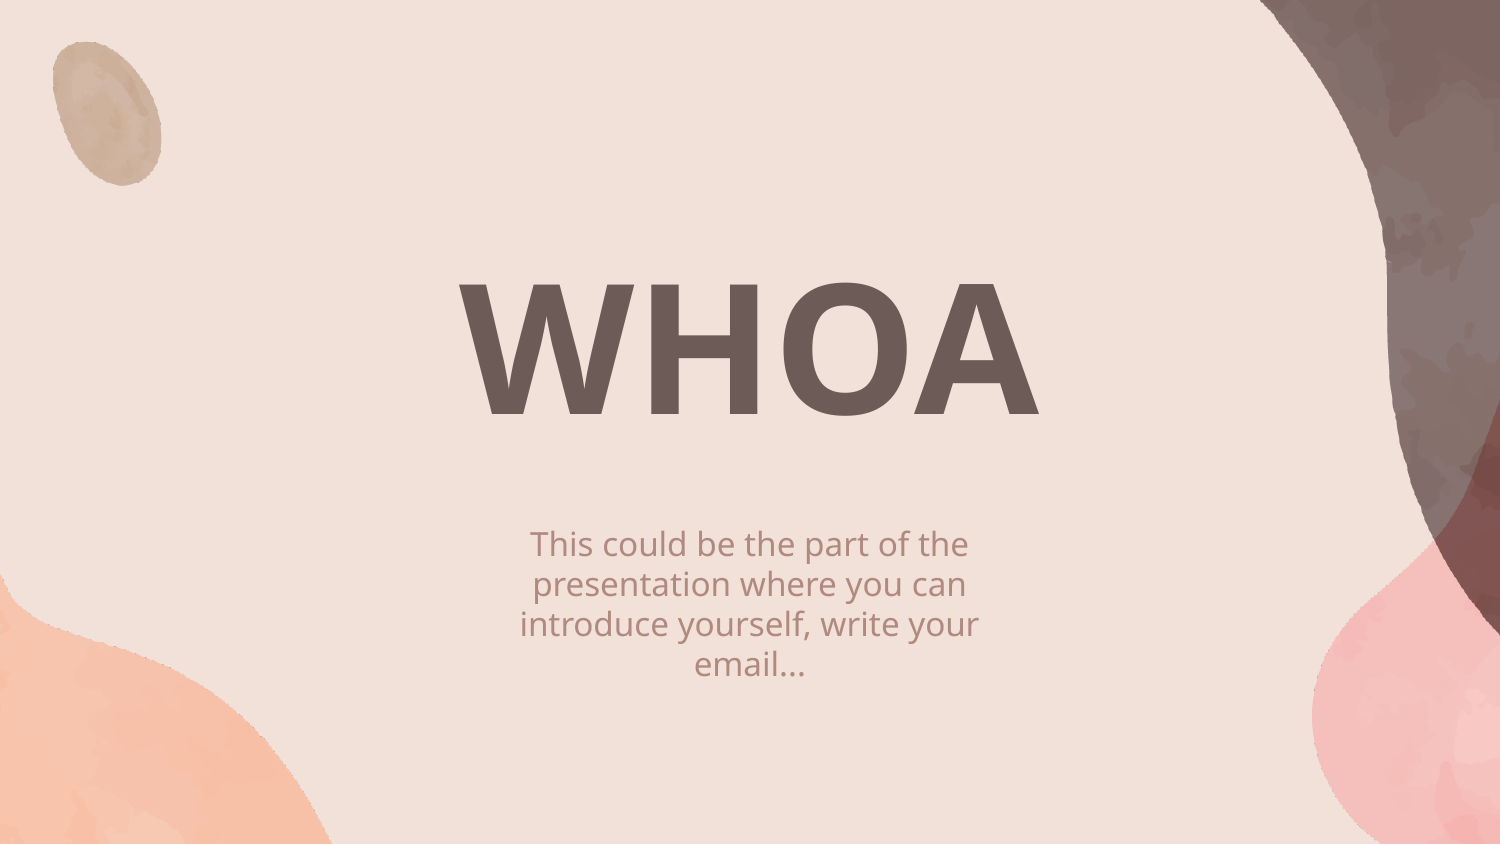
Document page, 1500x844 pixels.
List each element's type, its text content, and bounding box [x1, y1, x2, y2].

subtitle This could be the part of the presentation where you can introduce yourself, write your email... [455, 508, 1045, 626]
title WHOA [399, 218, 1101, 483]
picture [0, 0, 1500, 844]
